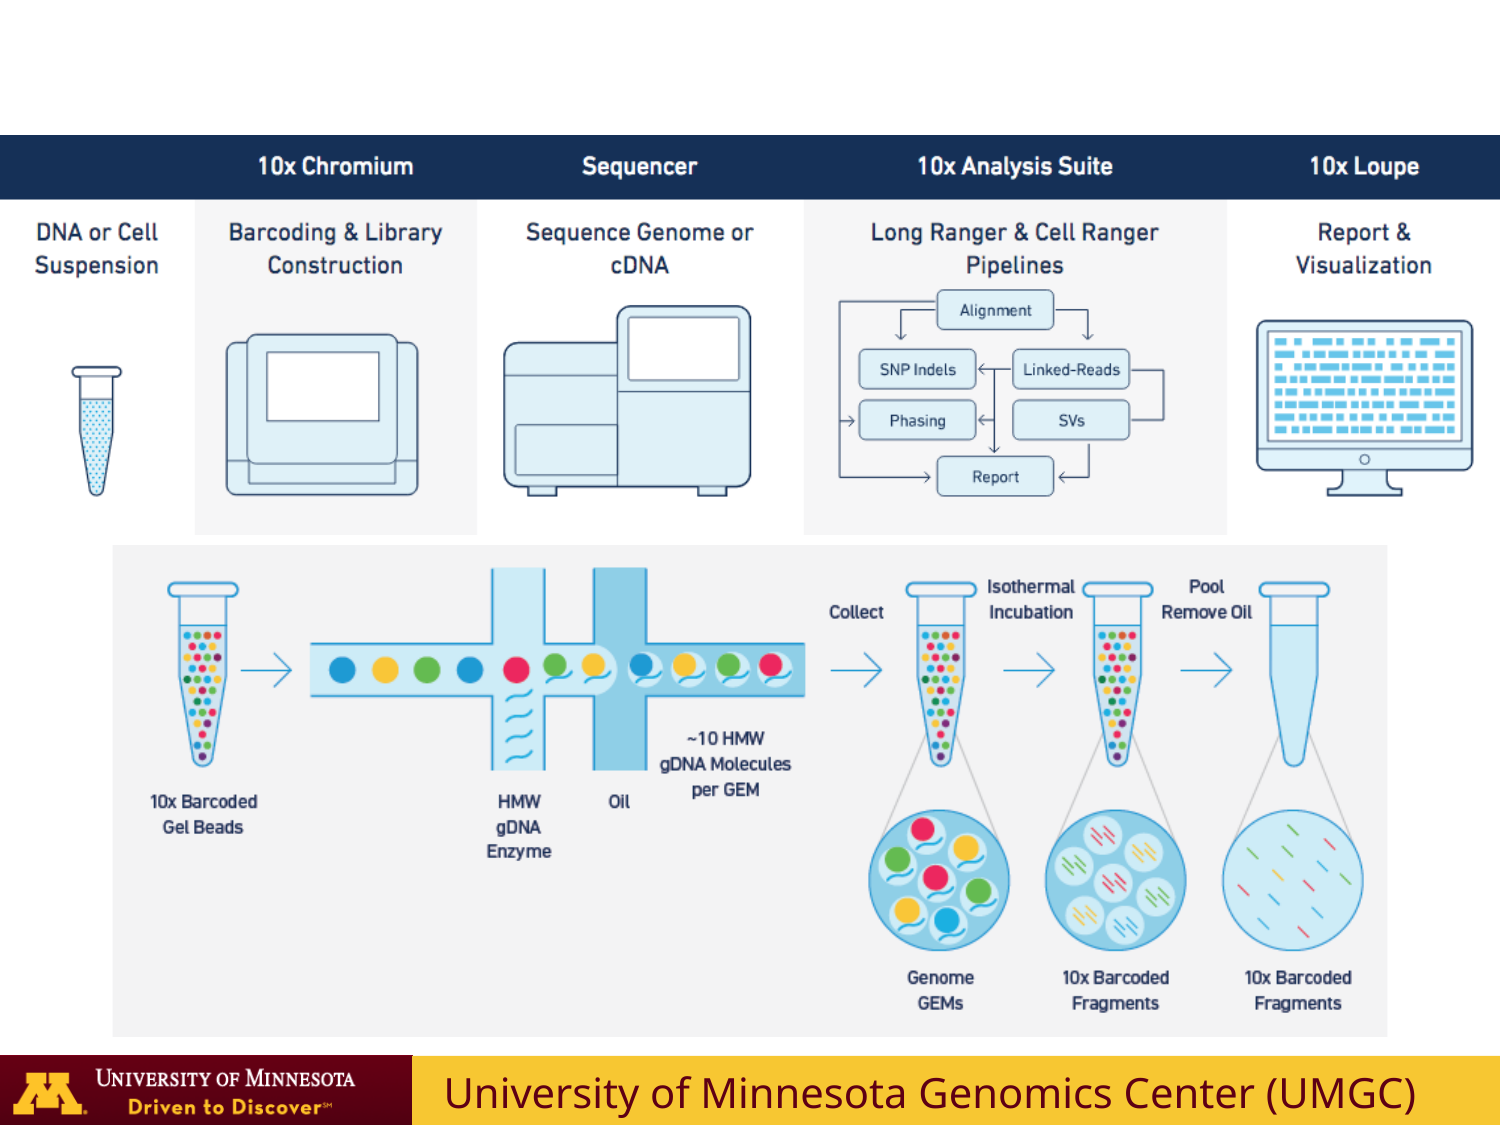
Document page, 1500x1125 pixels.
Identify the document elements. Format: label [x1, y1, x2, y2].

picture [0, 135, 1500, 536]
picture [0, 1055, 412, 1125]
list [112, 545, 1388, 1037]
